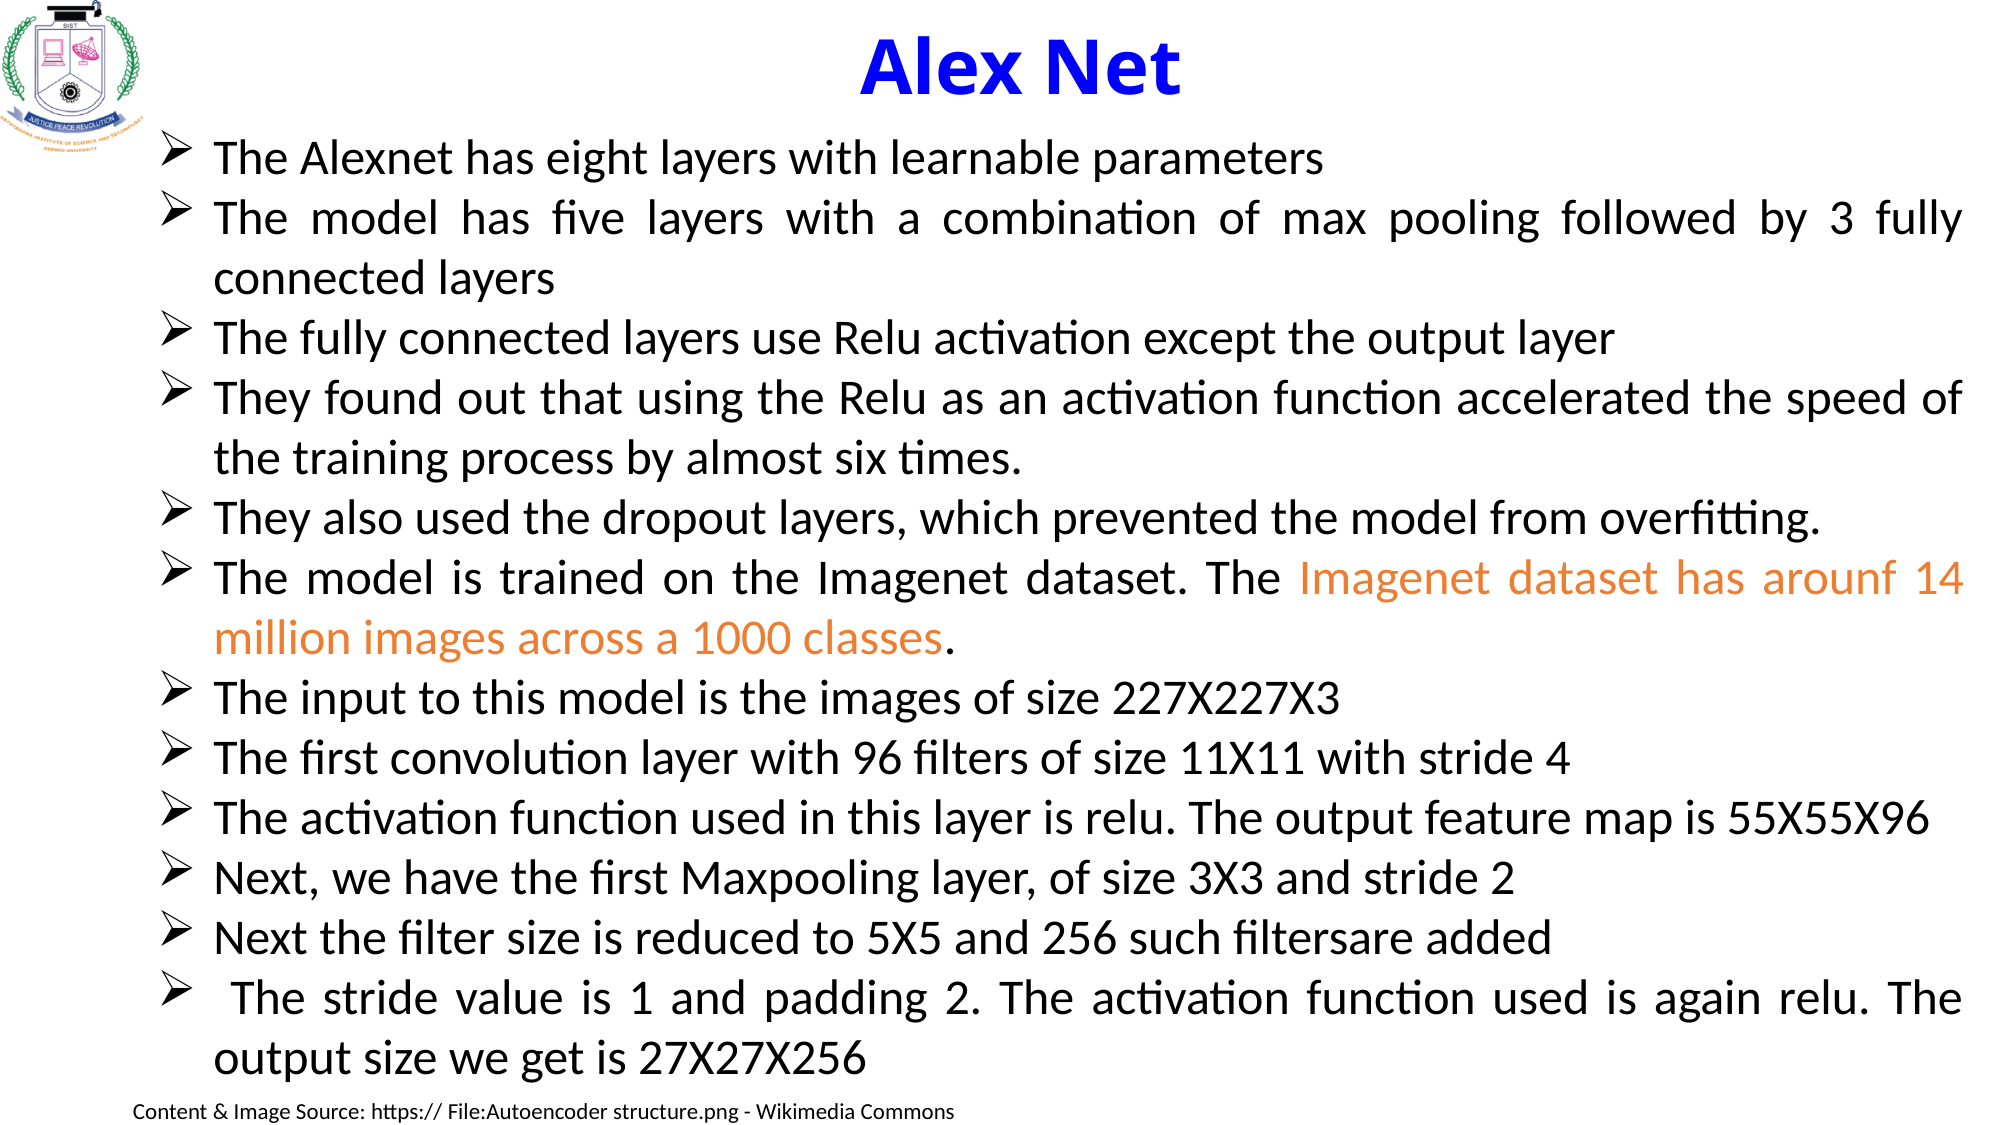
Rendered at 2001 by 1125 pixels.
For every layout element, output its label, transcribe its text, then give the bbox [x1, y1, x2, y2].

picture [0, 0, 143, 152]
text_box Content & Image Source: https:// File:Autoencoder structure.png - Wikimedia Commons [118, 1088, 1426, 1125]
title Alex Net [271, 14, 1772, 116]
text_box The Alexnet has eight layers with learnable parameters The model has five layers with a combination of max pooling followed by 3 fully connected layers The fully connected layers use Relu activation except the output layer They found out that using the Relu as an activation function accelerated the speed of the training process by almost six times. They also used the dropout layers, which prevented the model from overfitting. The model is trained on the Imagenet dataset. The Imagenet dataset has arounf 14 million images across a 1000 classes. The input to this model is the images of size 227X227X3 The first convolution layer with 96 filters of size 11X11 with stride 4 The activation function used in this layer is relu. The output feature map is 55X55X96 Next, we have the first Maxpooling layer, of size 3X3 and stride 2 Next the filter size is reduced to 5X5 and 256 such filtersare added The stride value is 1 and padding 2. The activation function used is again relu. The output size we get is 27X27X256 [142, 116, 1979, 1092]
